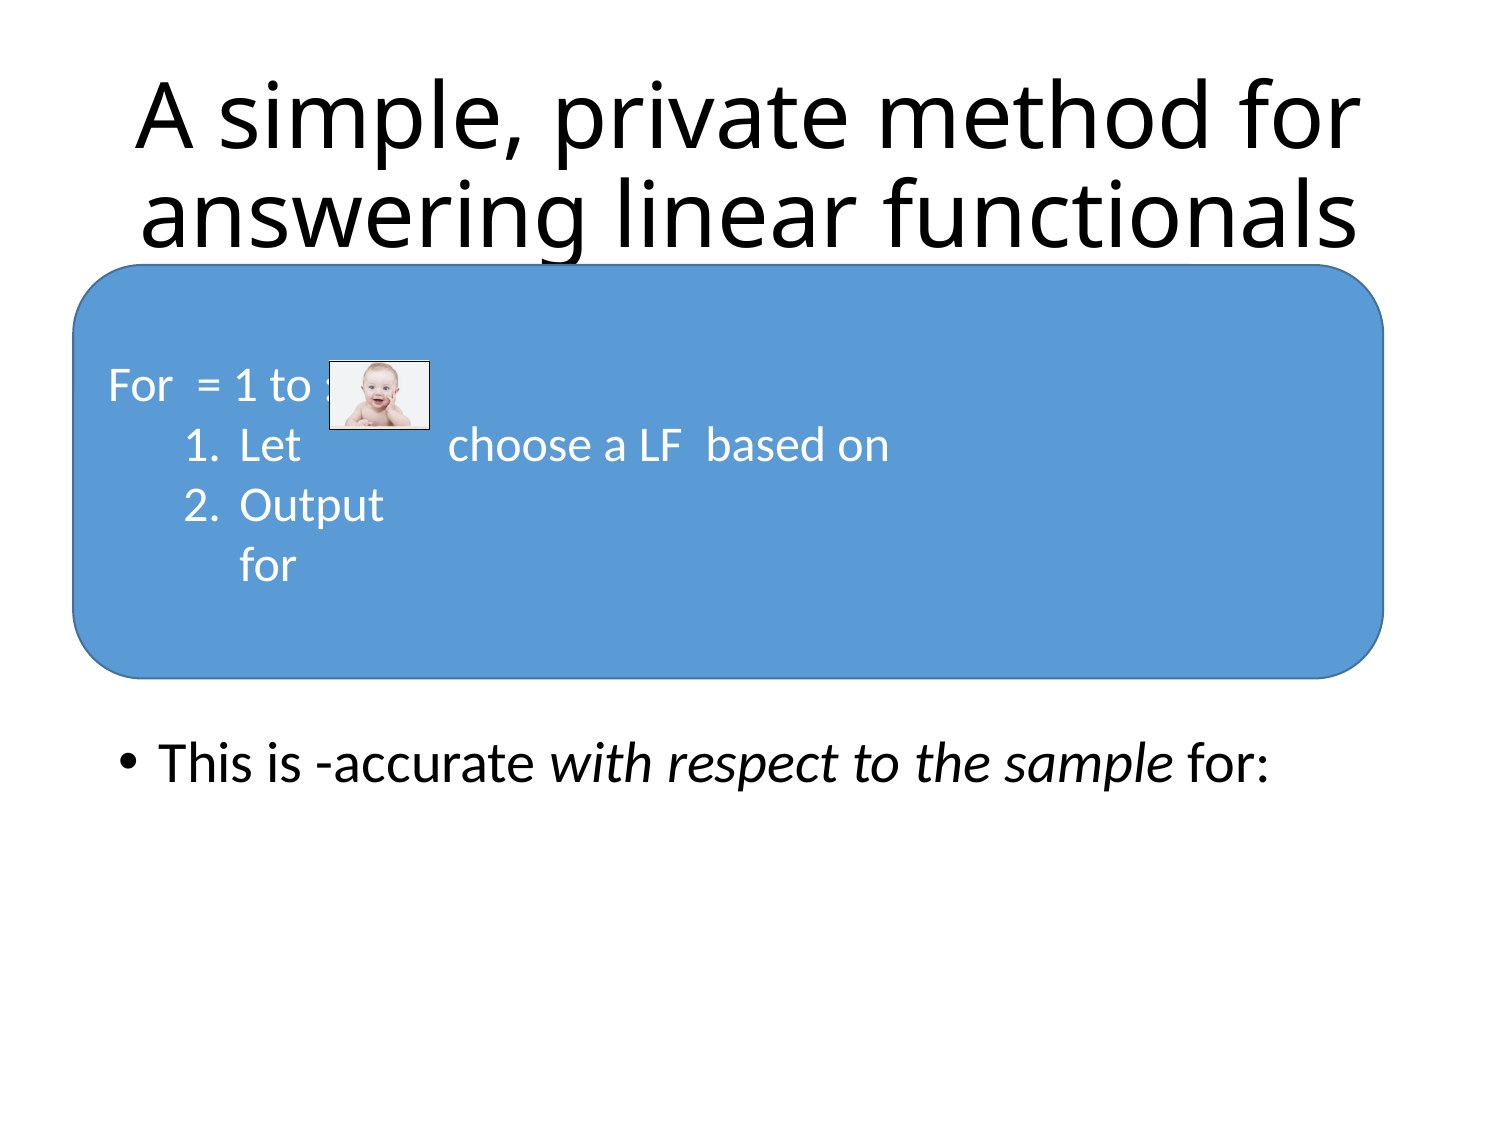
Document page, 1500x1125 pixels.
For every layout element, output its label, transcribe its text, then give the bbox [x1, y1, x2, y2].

title A simple, private method for answering linear functionals [103, 59, 1397, 278]
picture [329, 360, 429, 430]
